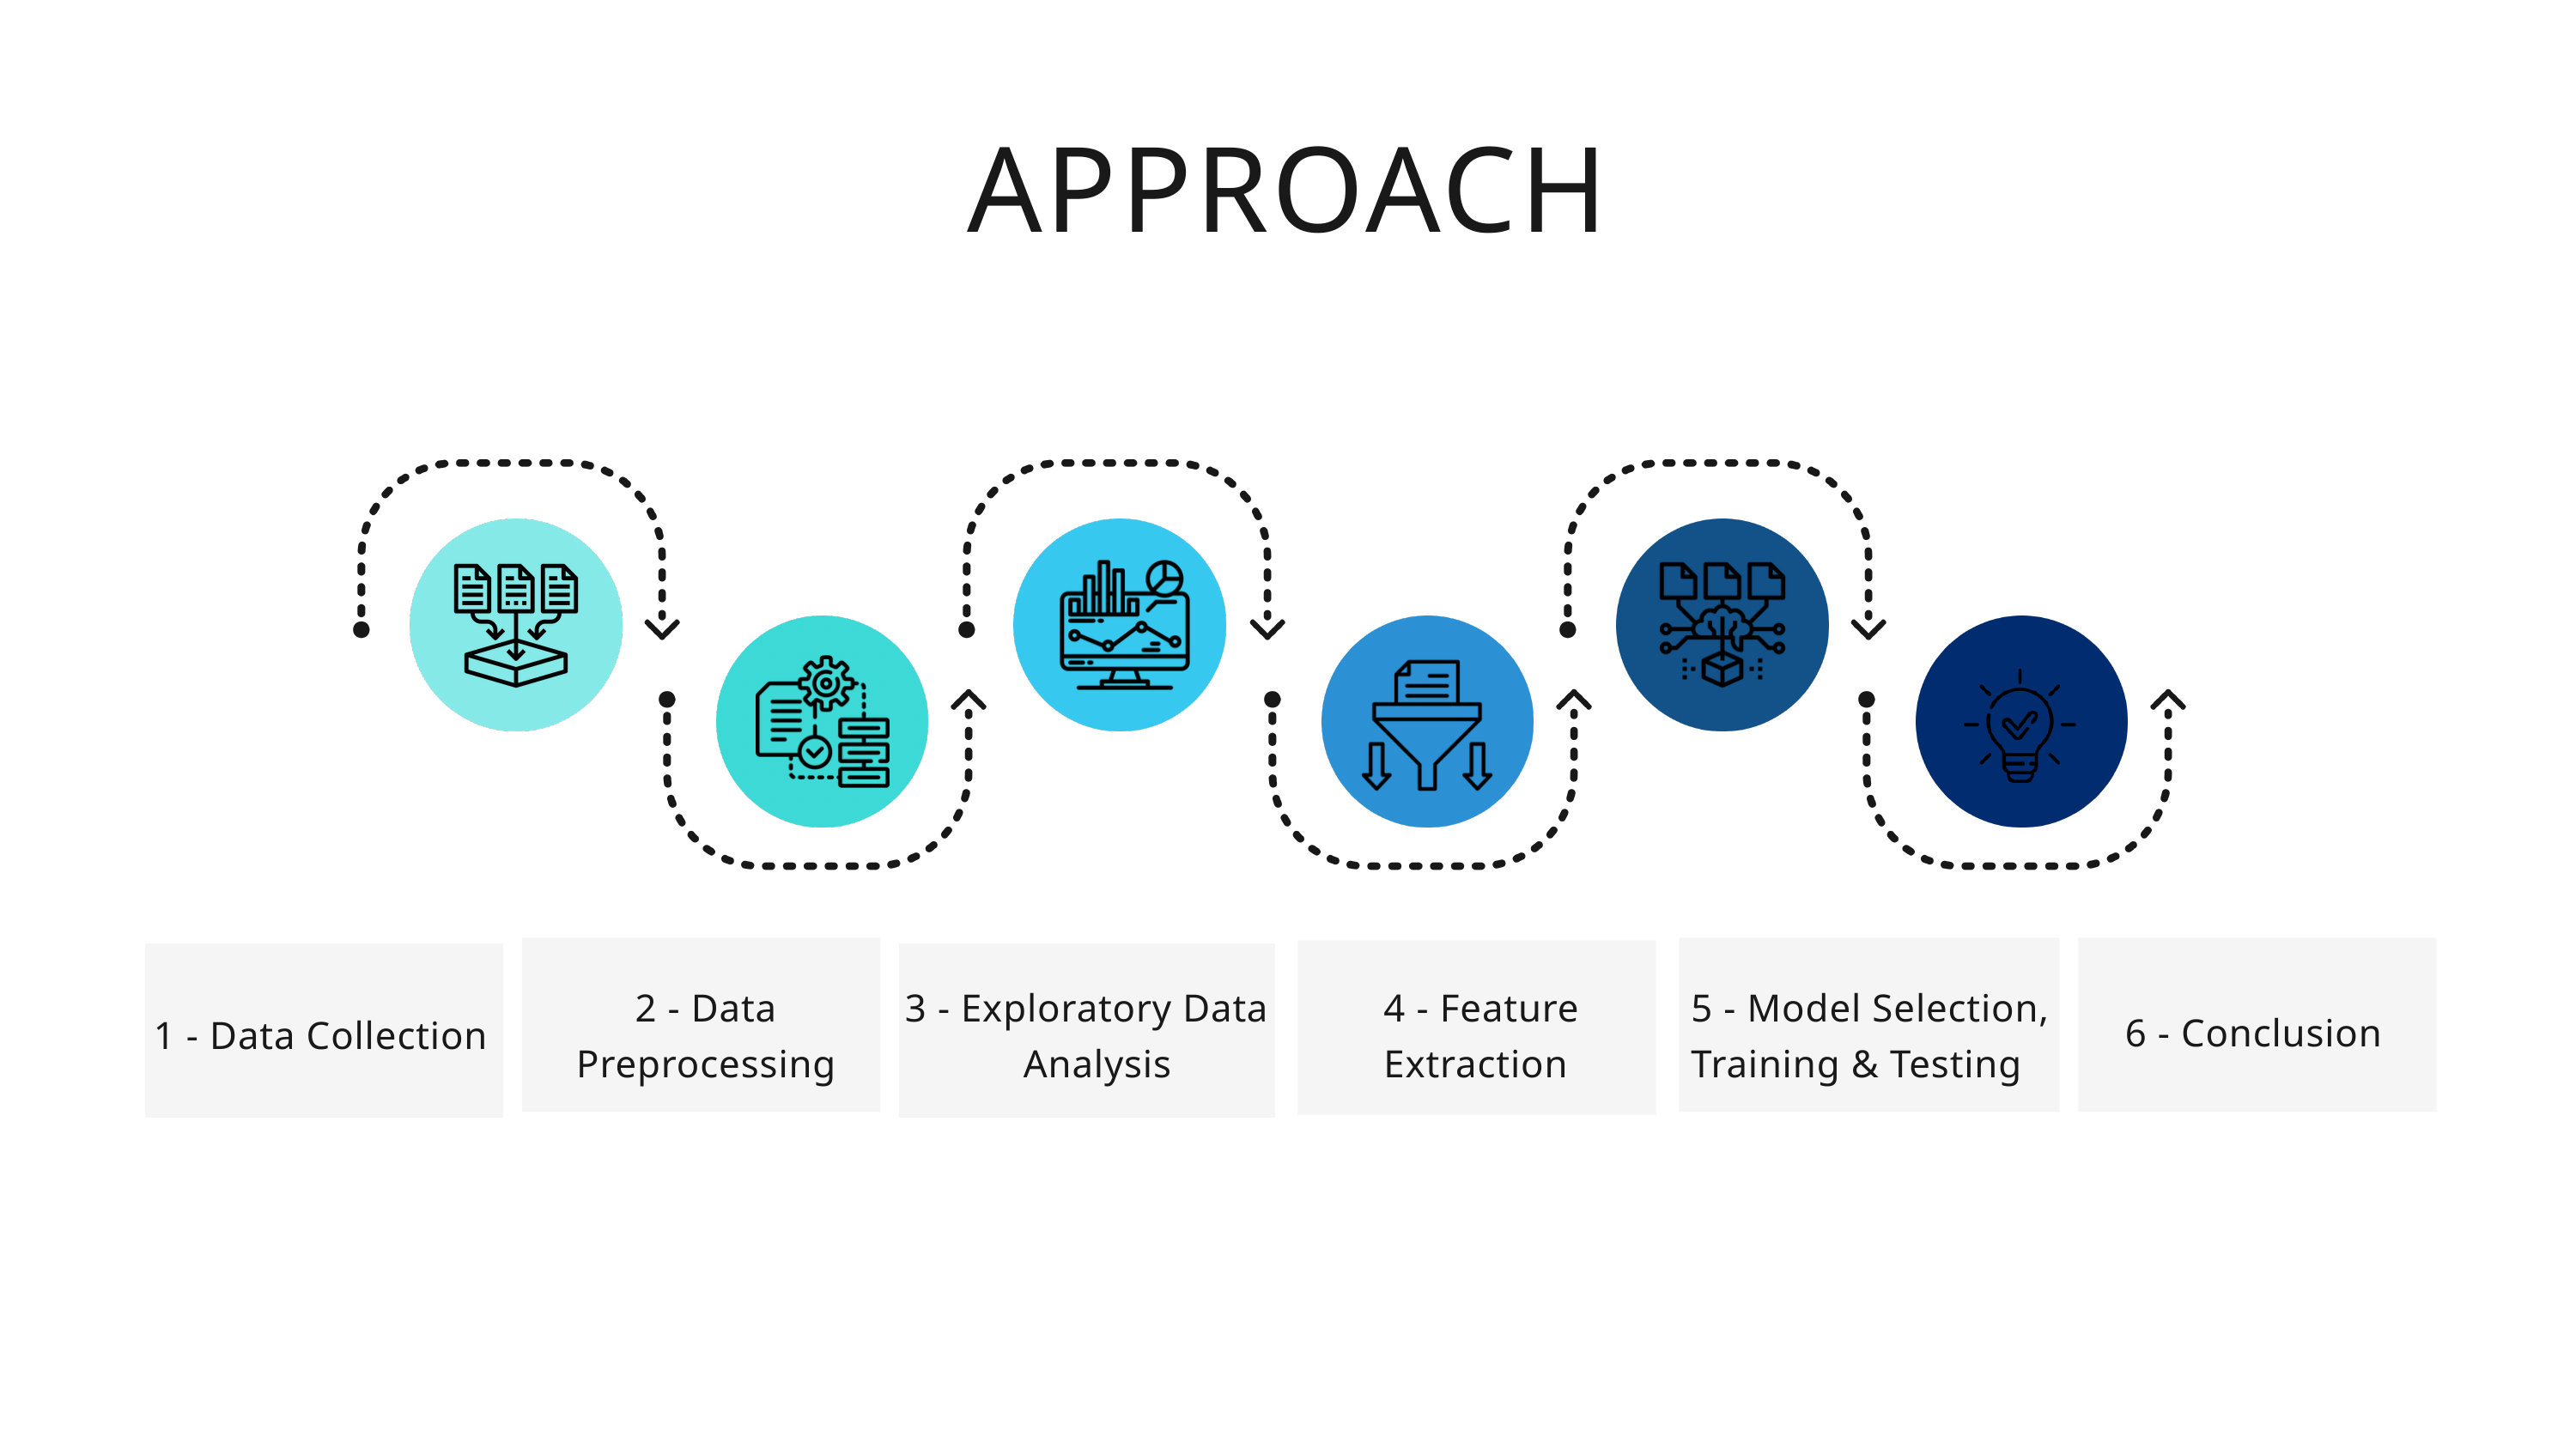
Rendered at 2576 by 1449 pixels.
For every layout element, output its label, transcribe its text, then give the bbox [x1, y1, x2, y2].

picture [1258, 615, 1597, 873]
picture [951, 455, 1291, 731]
text_box APPROACH [477, 101, 2099, 257]
picture [347, 455, 686, 731]
picture [653, 615, 992, 873]
picture [1852, 615, 2191, 873]
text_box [144, 937, 2494, 1119]
picture [1553, 455, 1893, 731]
